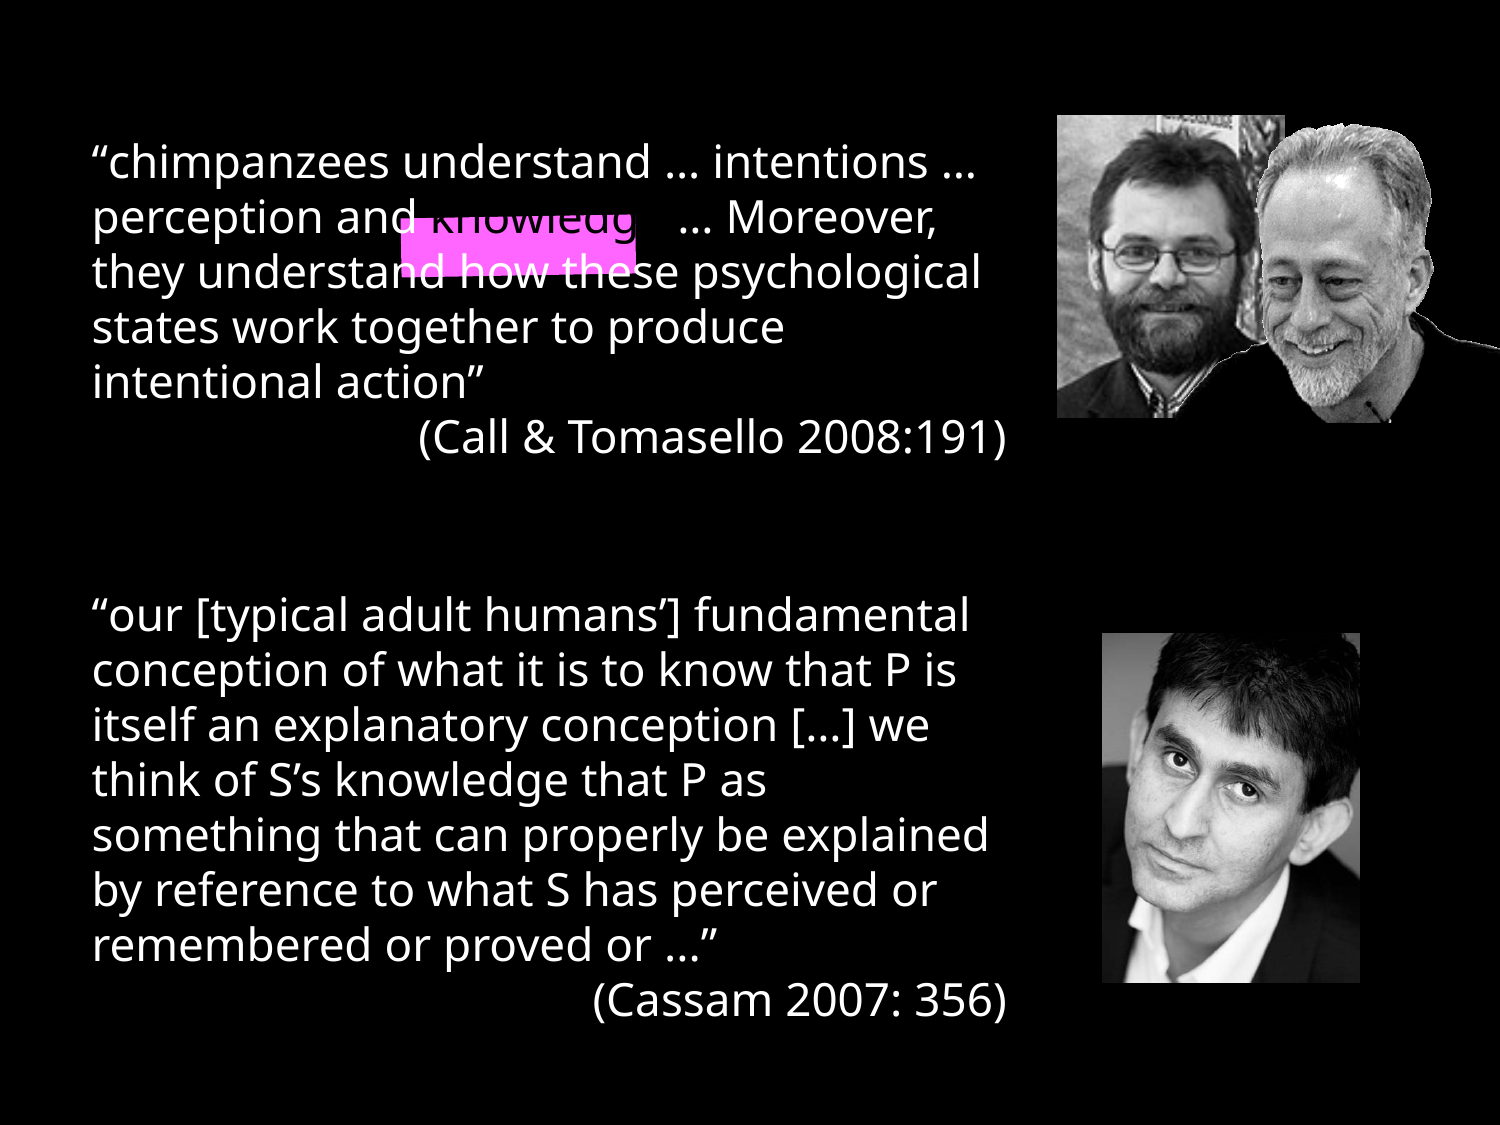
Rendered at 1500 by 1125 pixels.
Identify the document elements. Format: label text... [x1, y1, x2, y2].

picture [1101, 632, 1361, 984]
picture [1056, 113, 1500, 423]
text_box “chimpanzees understand … intentions … perception and knowledge … Moreover, they understand how these psychological states work together to produce intentional action” (Call & Tomasello 2008:191) [76, 125, 1022, 471]
text_box “our [typical adult humans’] fundamental conception of what it is to know that P is itself an explanatory conception […] we think of S’s knowledge that P as something that can properly be explained by reference to what S has perceived or remembered or proved or ...” (Cassam 2007: 356) [76, 578, 1022, 1034]
